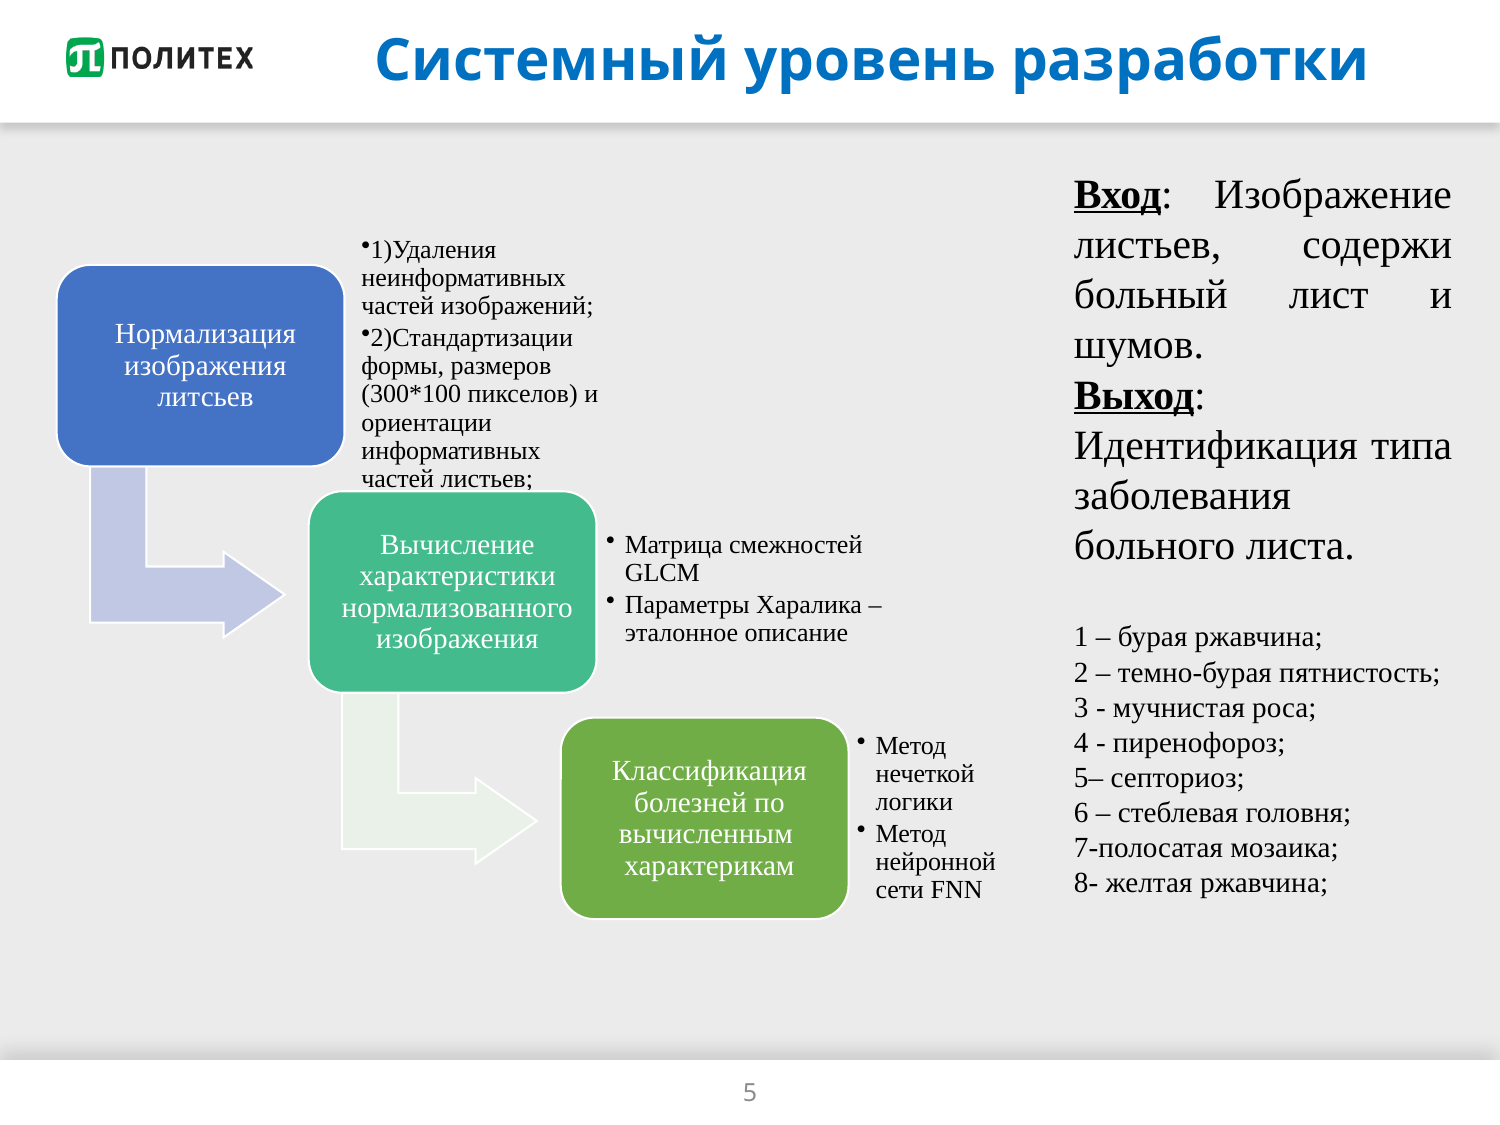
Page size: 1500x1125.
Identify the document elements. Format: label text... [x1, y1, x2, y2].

title Системный уровень разработки [318, 14, 1426, 110]
list Вход: Изображение листьев, содержи больный лист и шумов. Выход: Идентификация типа заболевания больного листа. 1 – бурая ржавчина; 2 – темно-бурая пятнистость; 3 - мучнистая роса; 4 - пиренофороз; 5– септориоз; 6 – стеблевая головня; 7-полосатая мозаика; 8- желтая ржавчина; [1059, 159, 1468, 1009]
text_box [55, 159, 1059, 1009]
slide_number 5 [581, 1063, 919, 1124]
